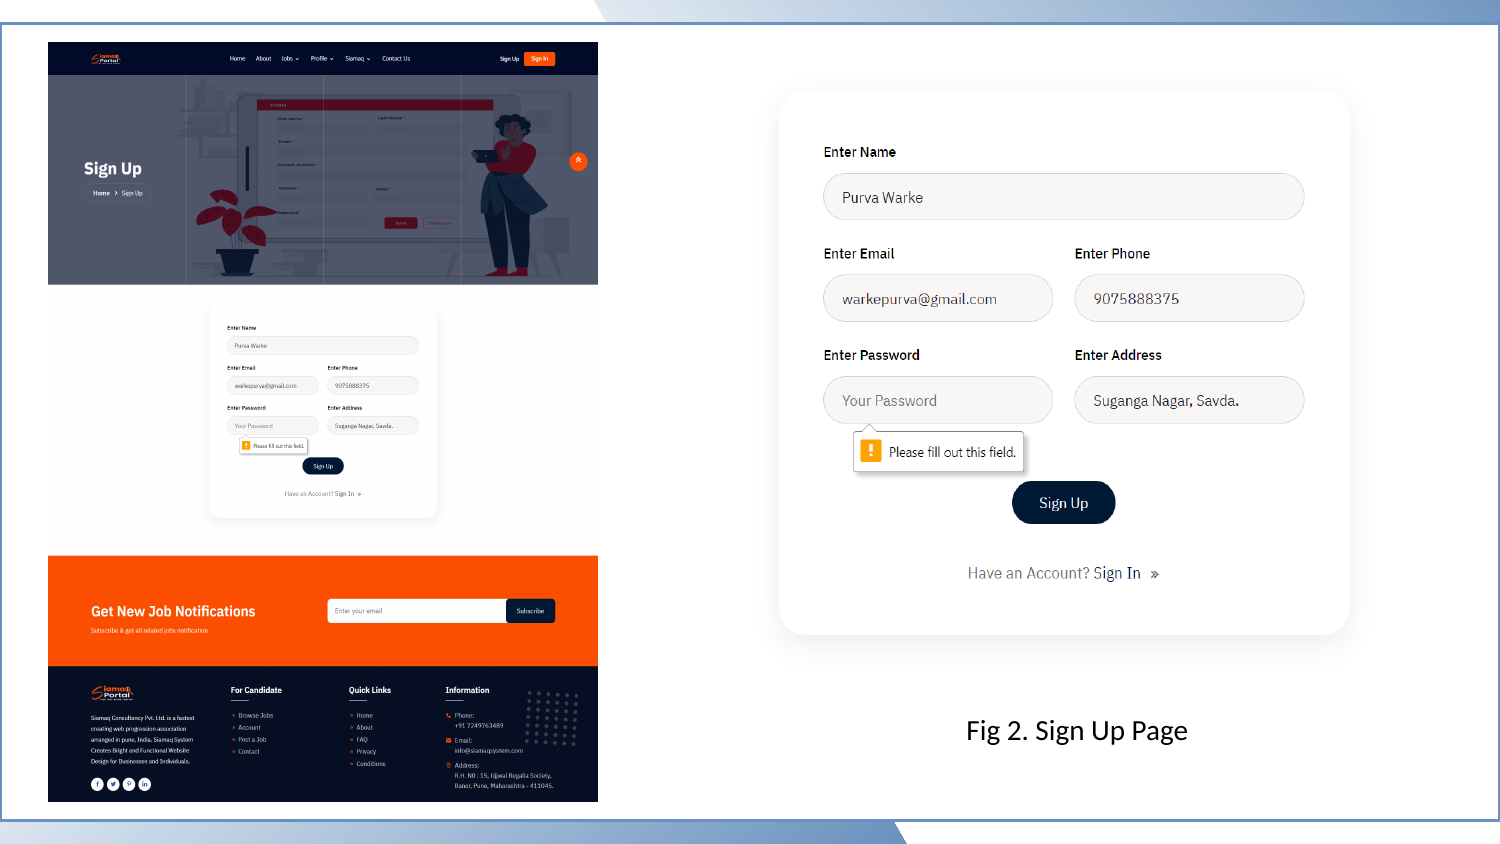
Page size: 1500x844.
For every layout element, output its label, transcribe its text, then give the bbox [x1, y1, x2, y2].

text_box [0, 23, 1500, 821]
text_box Fig 2. Sign Up Page [749, 703, 1500, 754]
picture [681, 57, 1452, 704]
picture [48, 42, 598, 802]
